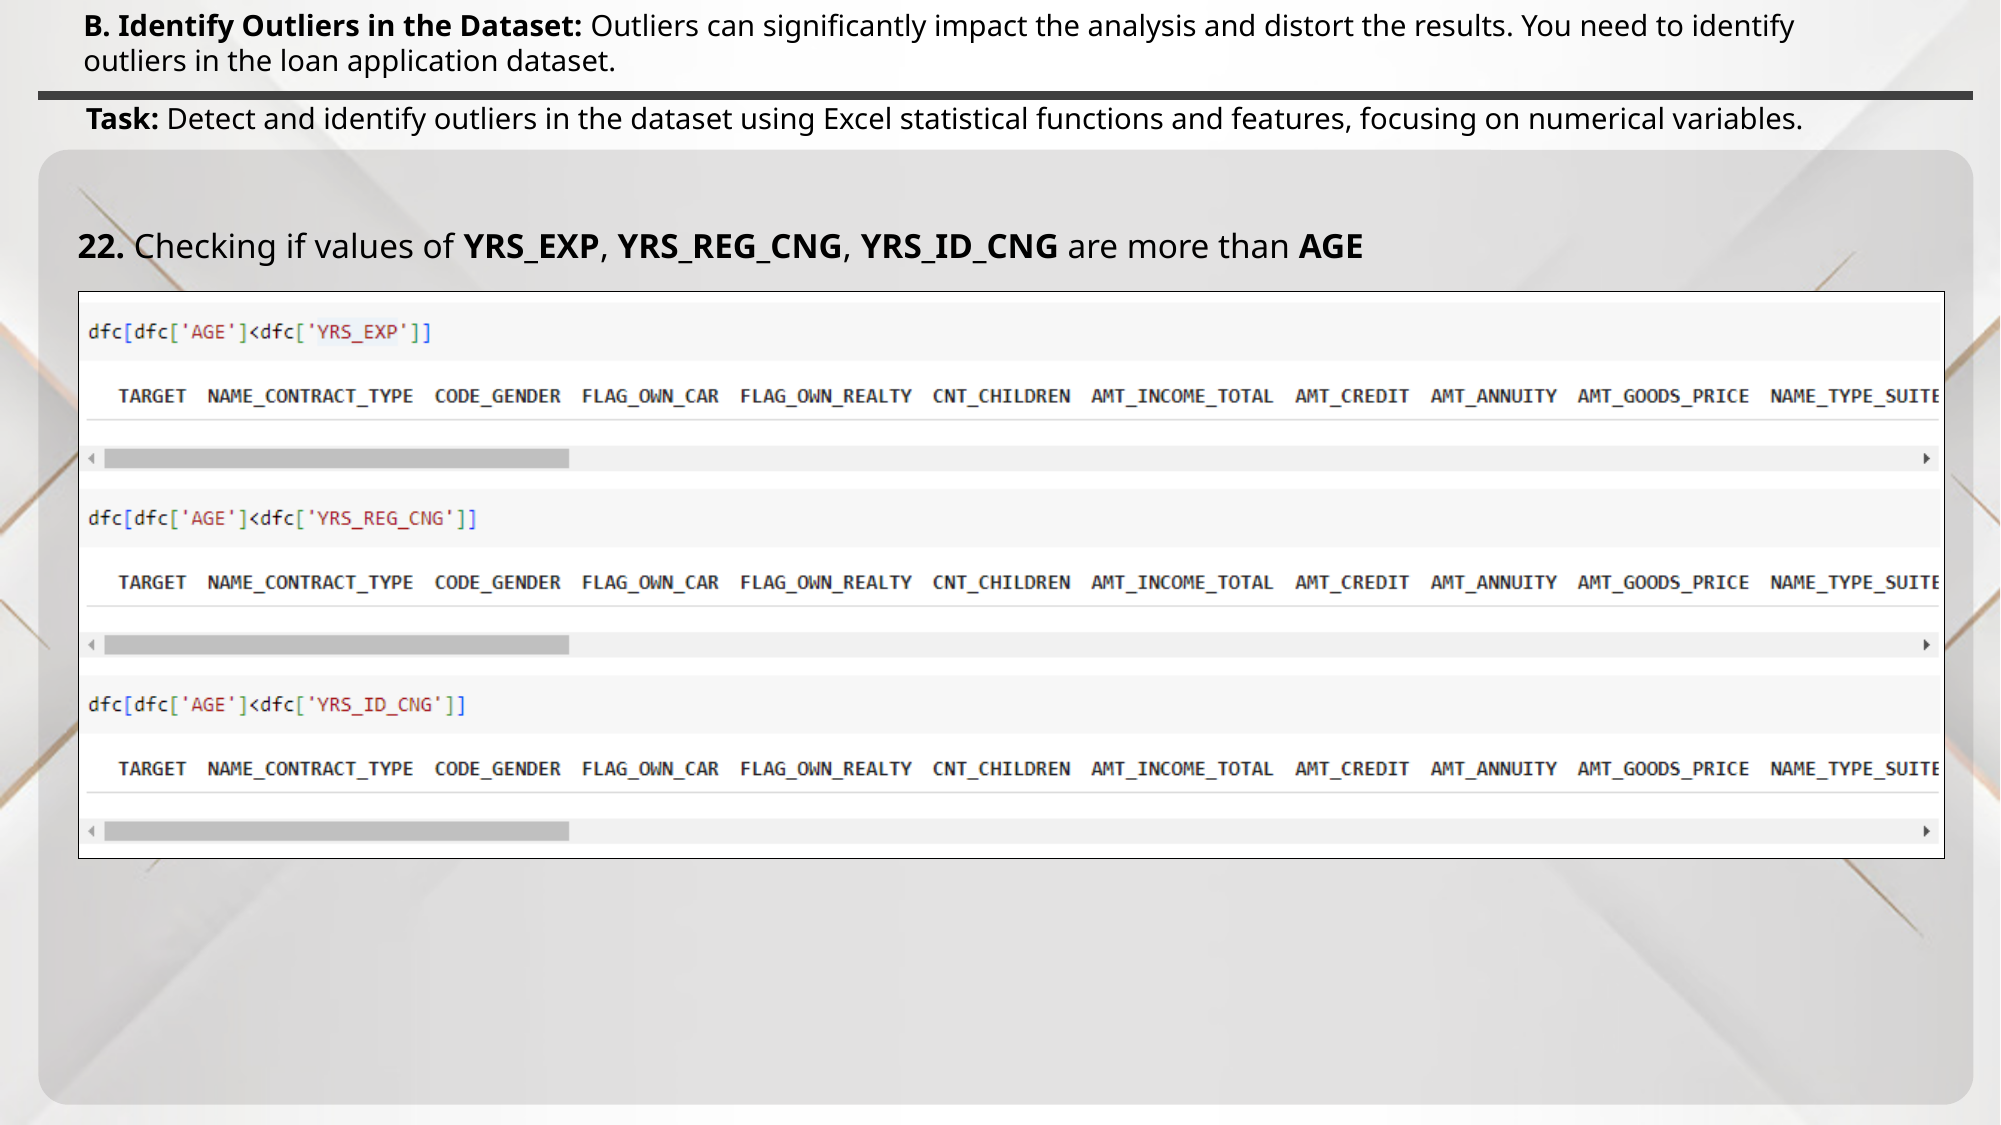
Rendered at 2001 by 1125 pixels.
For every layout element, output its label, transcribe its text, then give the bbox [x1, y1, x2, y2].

picture [0, 0, 2001, 1125]
text_box Task: Detect and identify outliers in the dataset using Excel statistical functions and features, focusing on numerical variables. [71, 100, 1917, 144]
text_box 22. Checking if values of YRS_EXP, YRS_REG_CNG, YRS_ID_CNG are more than AGE [63, 218, 1945, 273]
text_box [37, 148, 1975, 1106]
text_box B. Identify Outliers in the Dataset: Outliers can significantly impact the analysis and distort the results. You need to identify outliers in the loan application dataset. [68, 0, 1917, 85]
